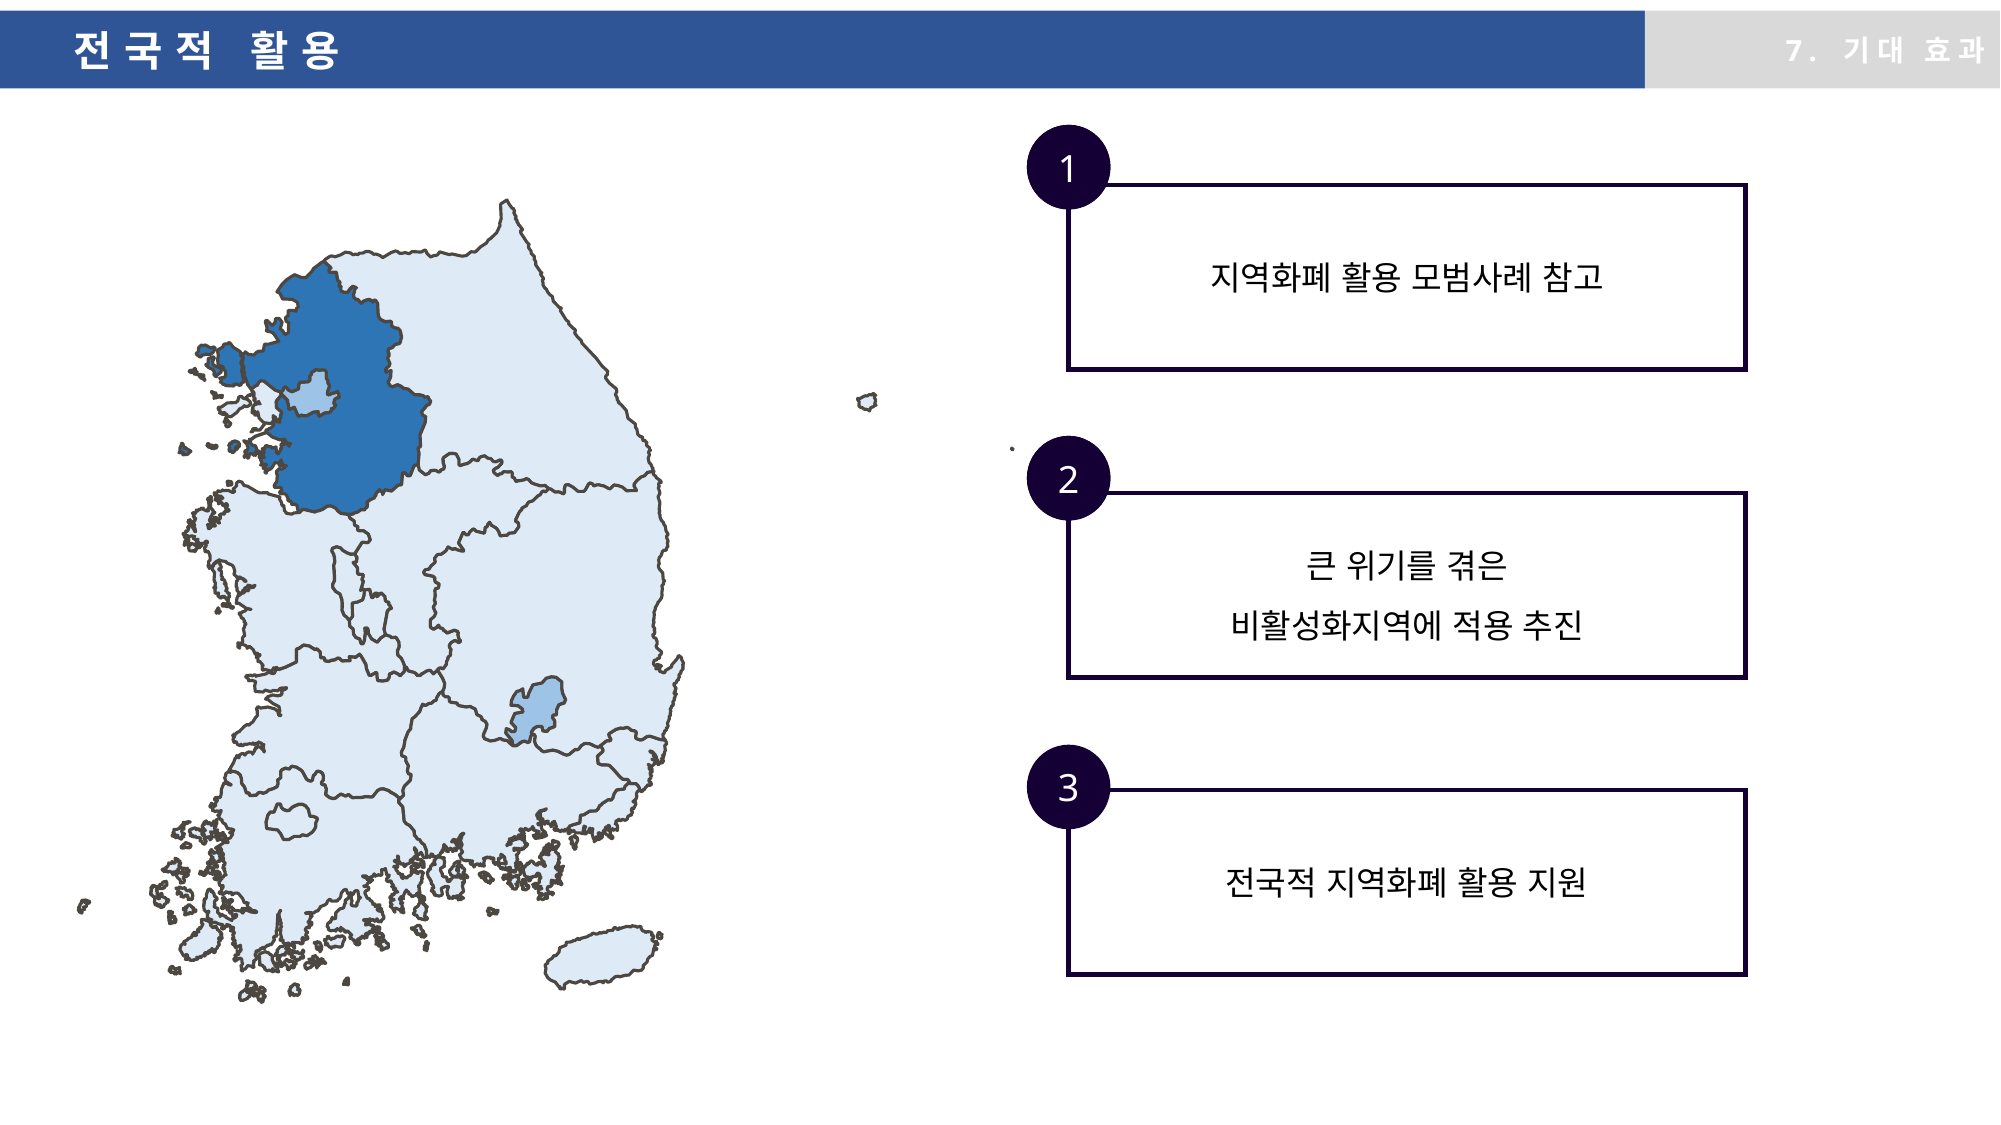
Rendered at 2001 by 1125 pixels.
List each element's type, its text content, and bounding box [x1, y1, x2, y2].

text_box [424, 941, 429, 951]
text_box [506, 677, 565, 745]
text_box [162, 858, 190, 883]
text_box [239, 980, 266, 1003]
text_box [205, 261, 430, 514]
text_box [178, 443, 191, 455]
text_box [857, 393, 877, 411]
text_box [169, 966, 181, 975]
text_box [168, 911, 177, 924]
text_box [211, 391, 223, 399]
text_box [343, 977, 349, 985]
text_box 3 [1026, 744, 1111, 830]
text_box [598, 728, 667, 792]
text_box [657, 932, 663, 939]
text_box [487, 908, 499, 916]
text_box [349, 453, 548, 675]
text_box [350, 590, 390, 643]
text_box [150, 881, 169, 908]
text_box 전국적 지역화폐 활용 지원 [1068, 789, 1746, 976]
text_box 7. 기대 효과 [1644, 10, 2000, 89]
text_box [175, 886, 193, 900]
text_box 전국적 활용 [0, 10, 1644, 89]
text_box [323, 199, 654, 493]
text_box 지역화폐 활용 모범사례 참고 [1068, 184, 1746, 370]
text_box [567, 784, 639, 842]
text_box [398, 691, 630, 900]
text_box [331, 546, 365, 621]
text_box [196, 345, 216, 358]
text_box 큰 위기를 겪은 비활성화지역에 적용 추진 [1068, 492, 1746, 679]
text_box [288, 983, 301, 996]
text_box [78, 900, 90, 914]
text_box 1 [1026, 124, 1111, 210]
text_box [218, 381, 282, 432]
text_box [172, 821, 191, 840]
text_box [282, 370, 339, 415]
text_box [189, 368, 206, 381]
text_box [179, 766, 428, 972]
text_box [183, 481, 405, 681]
text_box [423, 471, 684, 754]
text_box [267, 804, 317, 839]
text_box [545, 925, 659, 990]
text_box [228, 645, 444, 798]
text_box 2 [1026, 435, 1111, 521]
